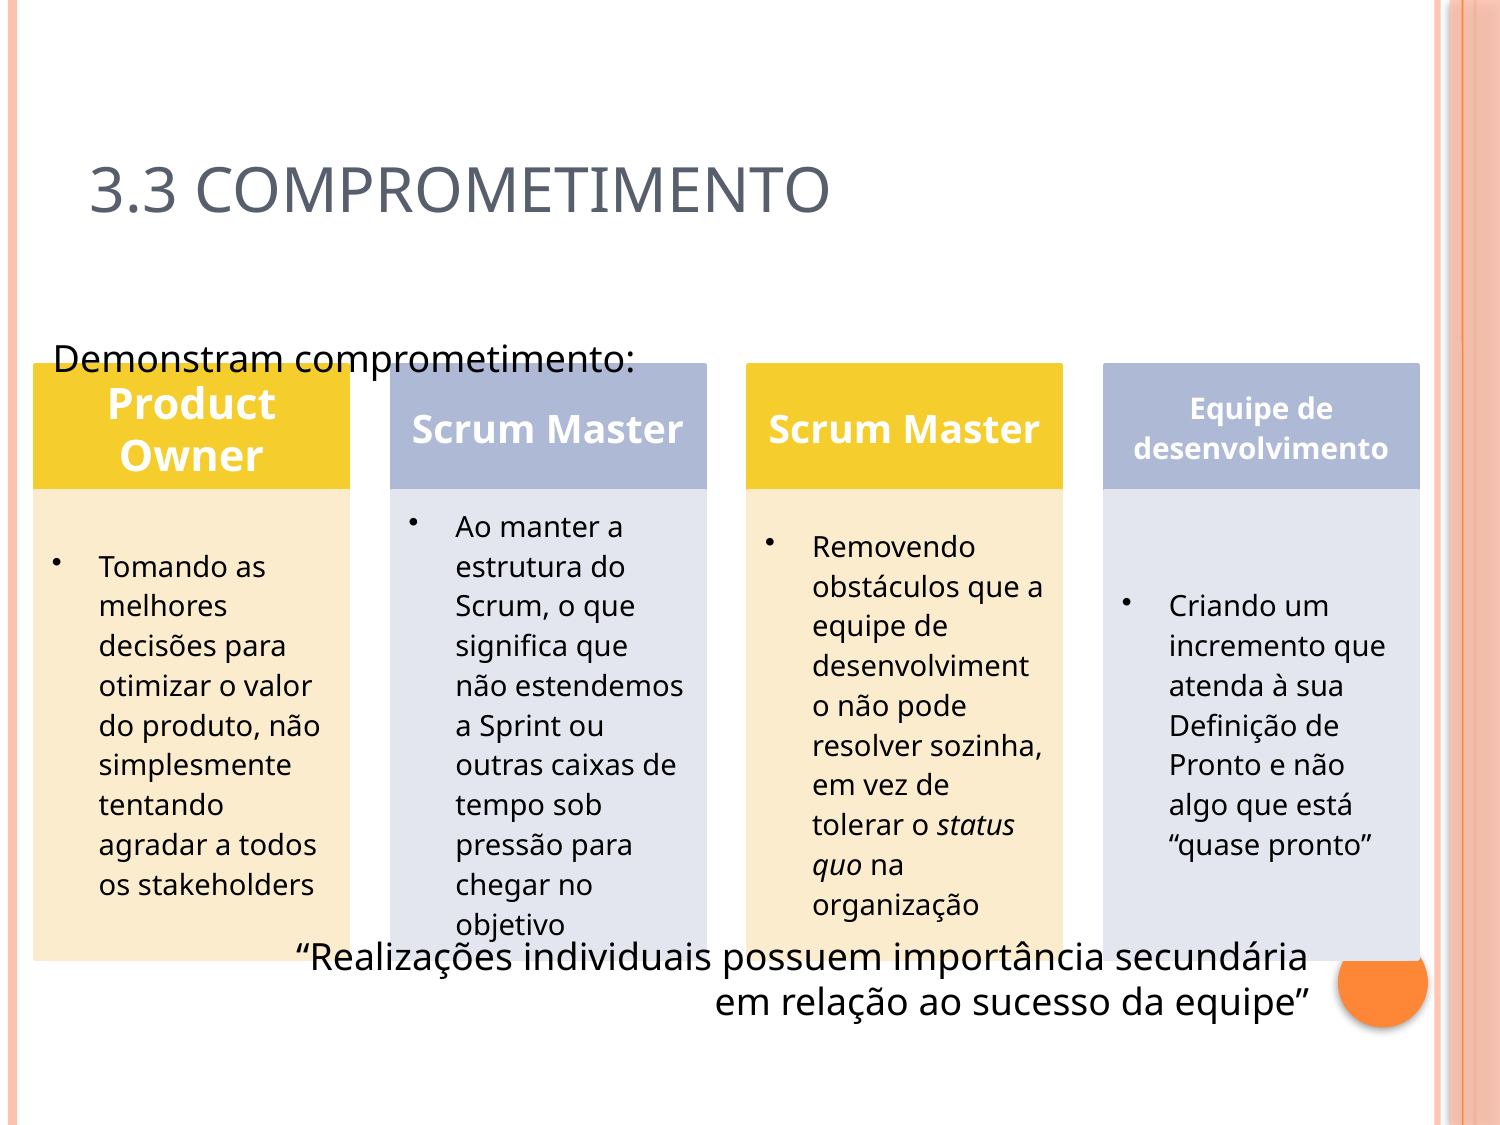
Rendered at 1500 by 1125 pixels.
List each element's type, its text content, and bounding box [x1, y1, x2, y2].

title 3.3 Comprometimento [75, 45, 1300, 233]
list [34, 261, 1419, 1063]
